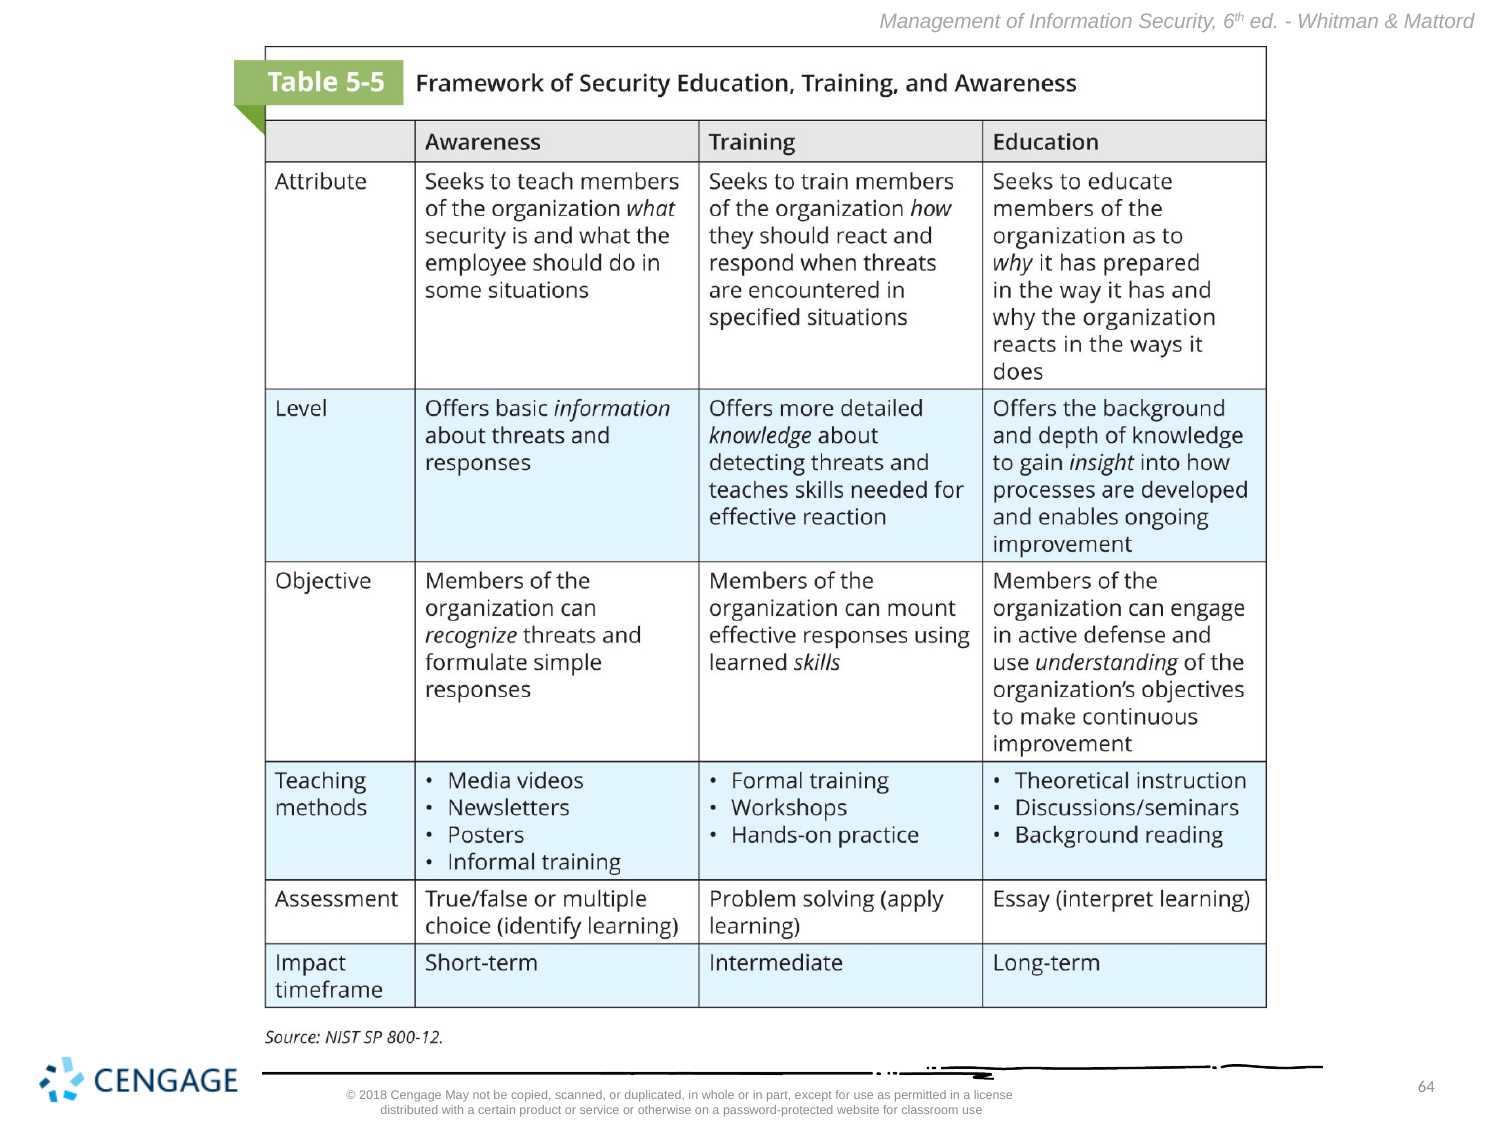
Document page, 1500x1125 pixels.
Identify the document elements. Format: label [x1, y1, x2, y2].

picture [19, 42, 1269, 1115]
picture [262, 1064, 1323, 1080]
